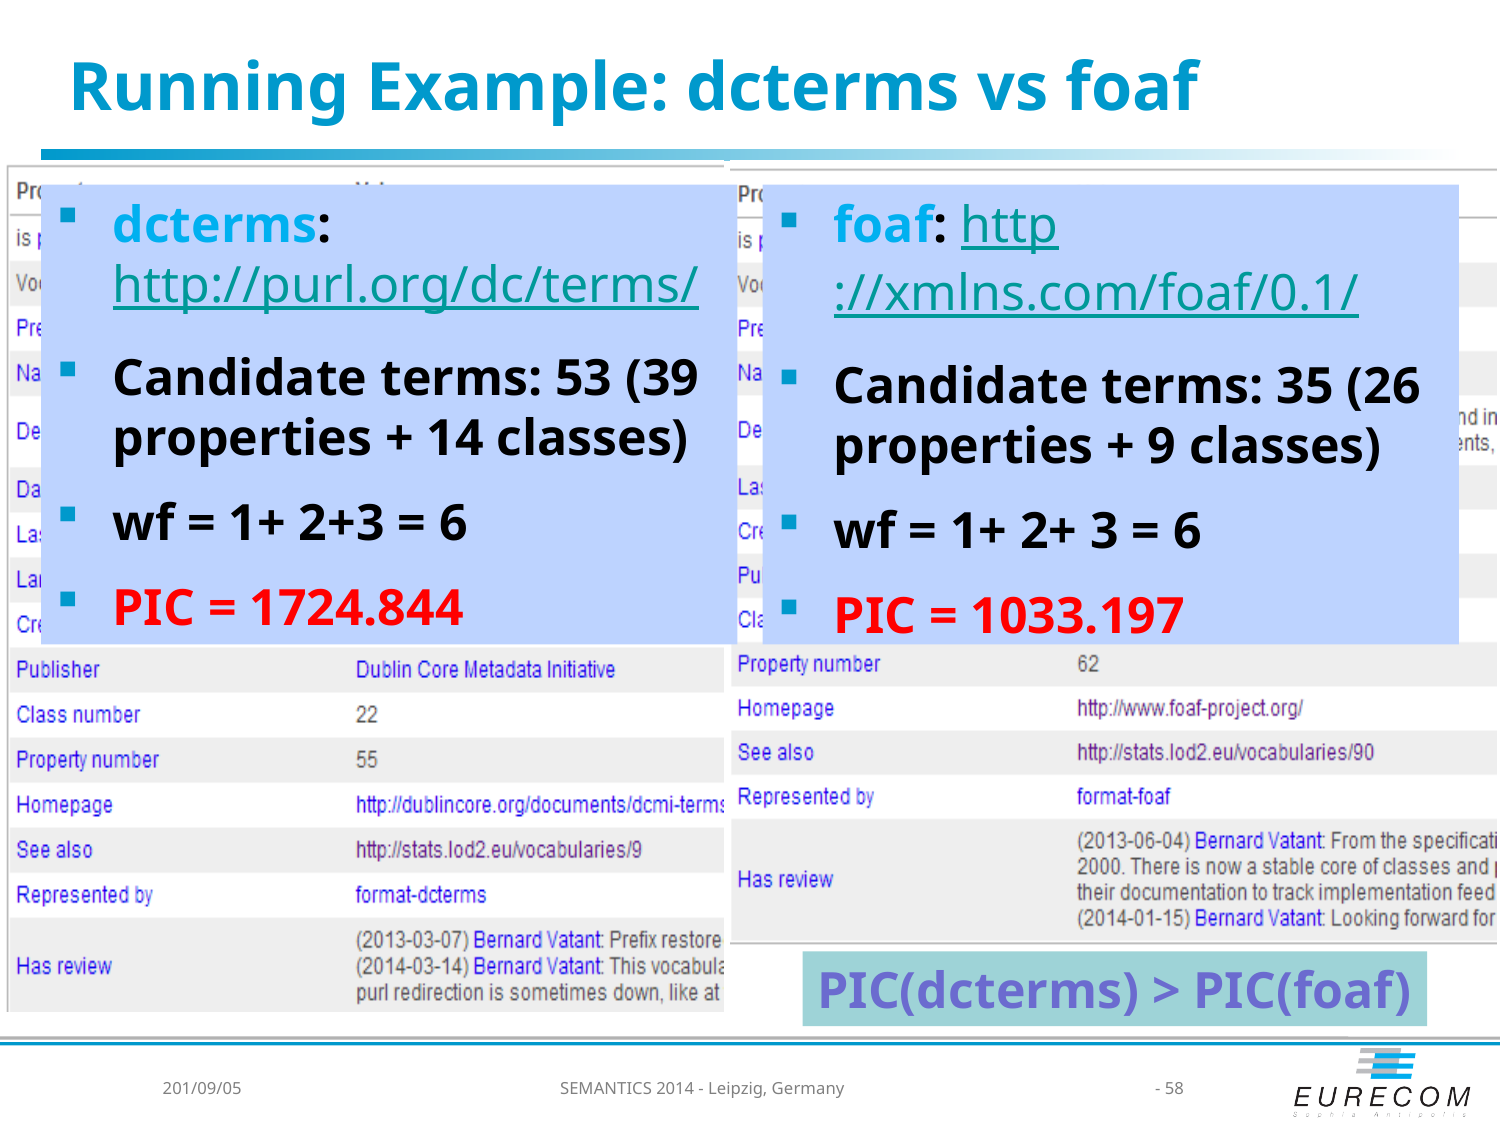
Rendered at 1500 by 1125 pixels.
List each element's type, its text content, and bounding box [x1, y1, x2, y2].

picture [730, 160, 1497, 952]
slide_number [147, 1070, 325, 1103]
slide_number - 58 [1080, 1070, 1200, 1103]
title Running Example: dcterms vs foaf [52, 30, 1460, 138]
picture [4, 160, 724, 1013]
text_box PIC(dcterms) > PIC(foaf) [802, 961, 1428, 1027]
footer SEMANTICS 2014 - Leipzig, Germany [336, 1070, 1069, 1107]
picture [1293, 1048, 1477, 1118]
